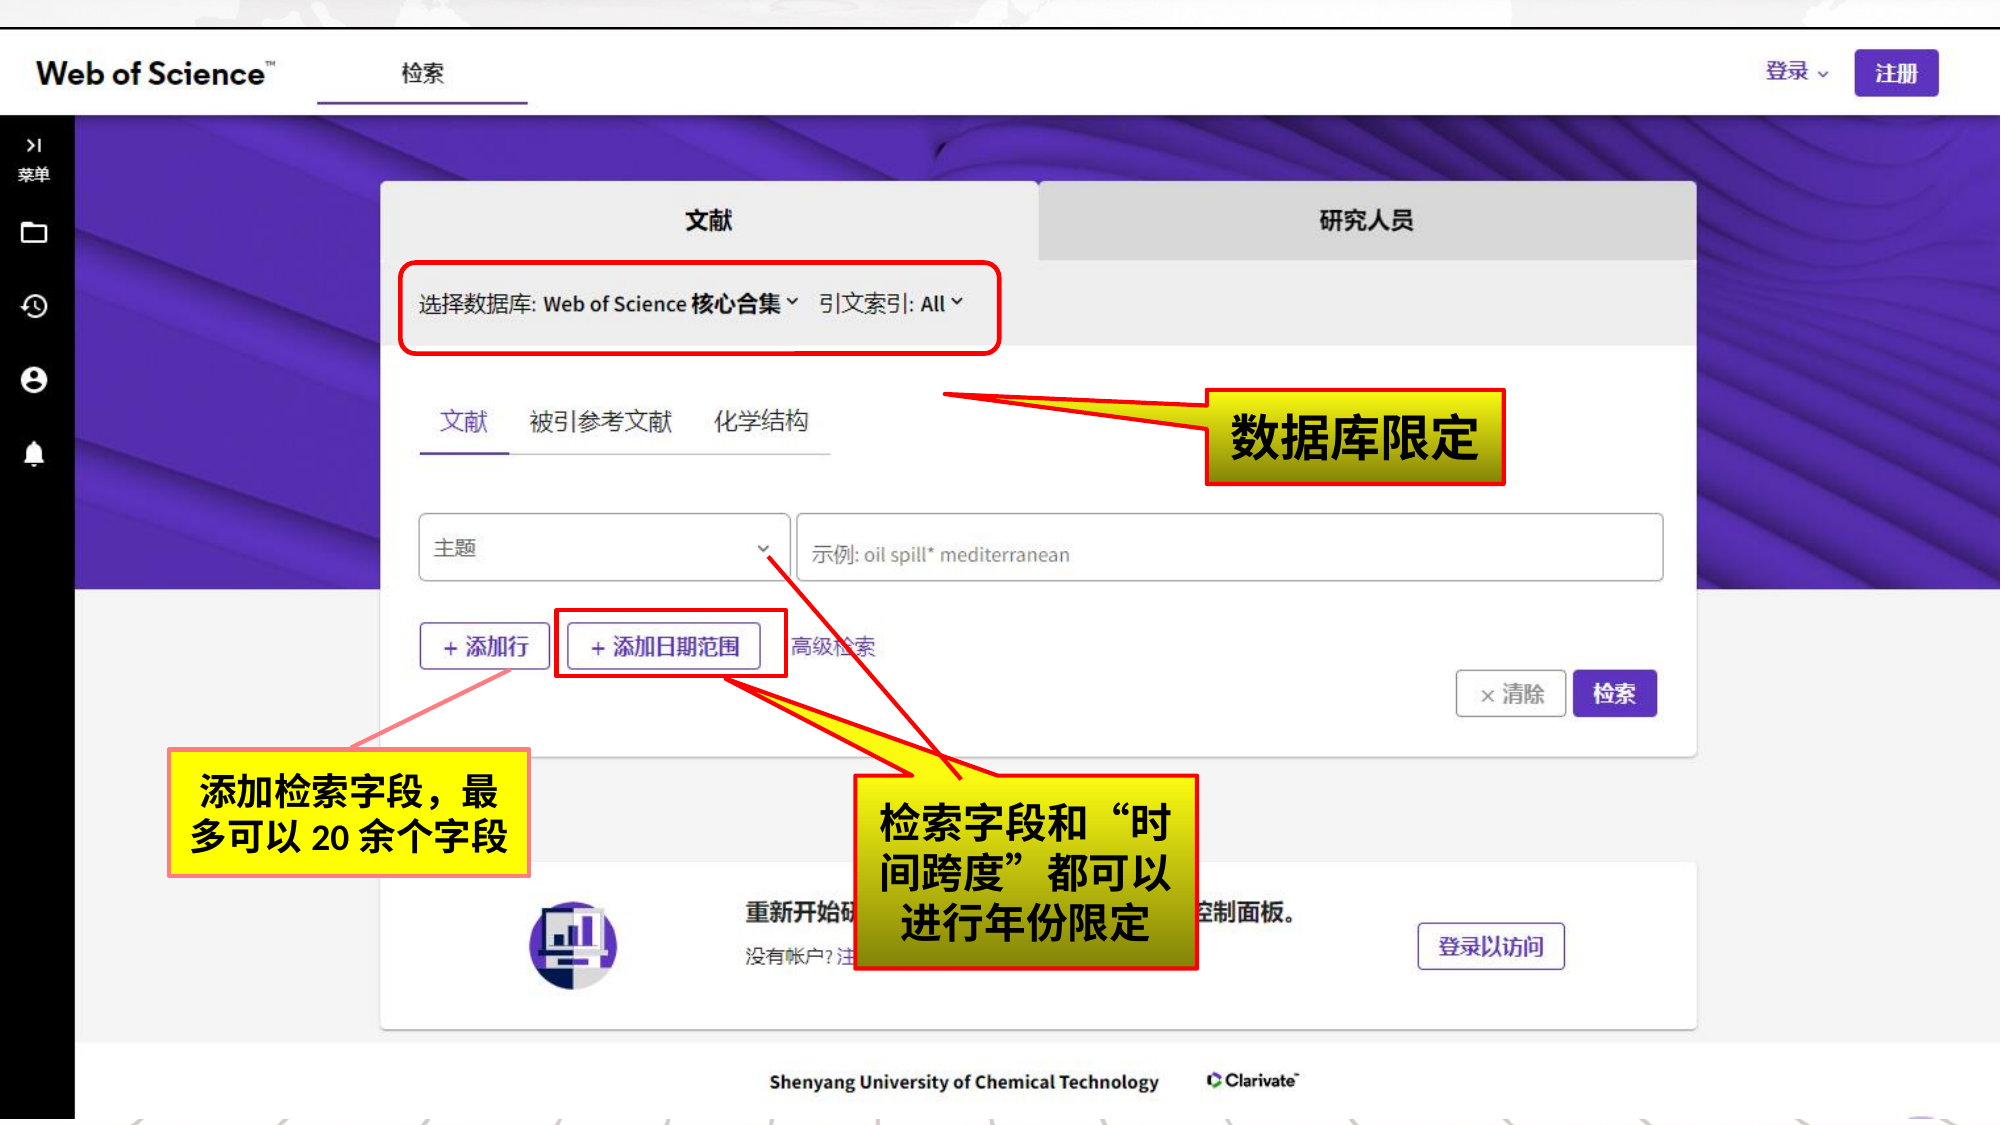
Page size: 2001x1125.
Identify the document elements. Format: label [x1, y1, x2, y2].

picture [0, 0, 2000, 1125]
text_box [767, 556, 962, 780]
